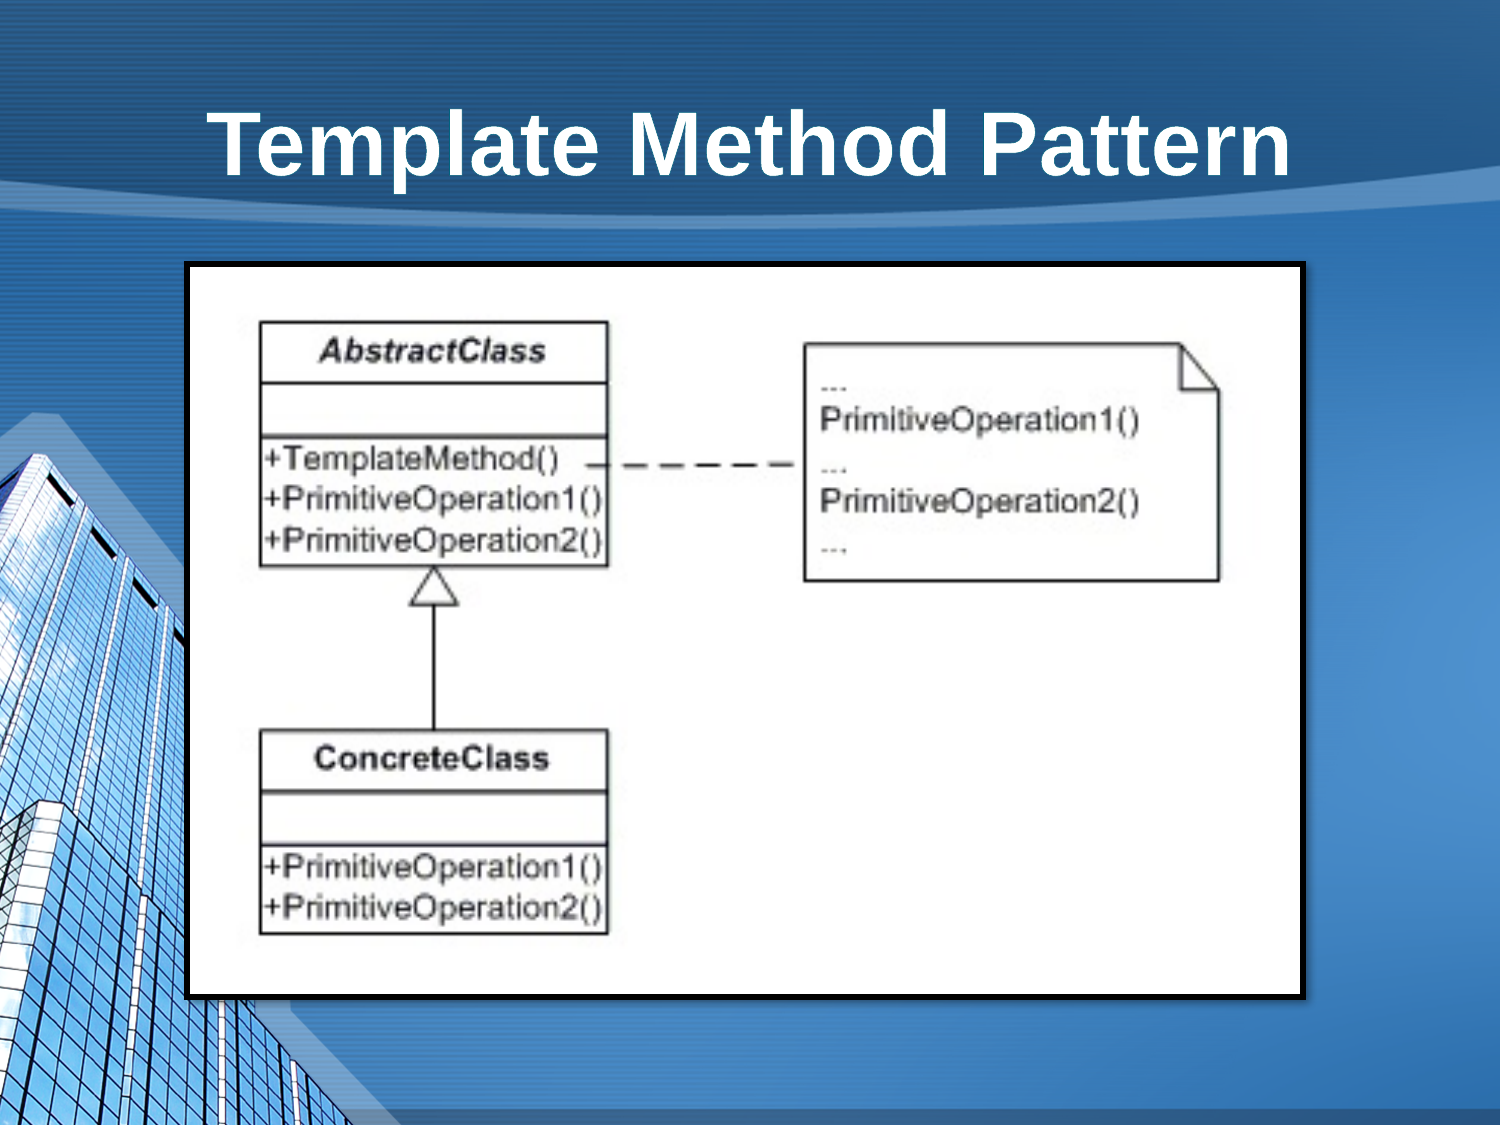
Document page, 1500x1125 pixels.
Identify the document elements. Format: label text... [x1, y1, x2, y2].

title Template Method Pattern [75, 45, 1425, 233]
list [189, 266, 1301, 994]
picture [0, 0, 1500, 1125]
